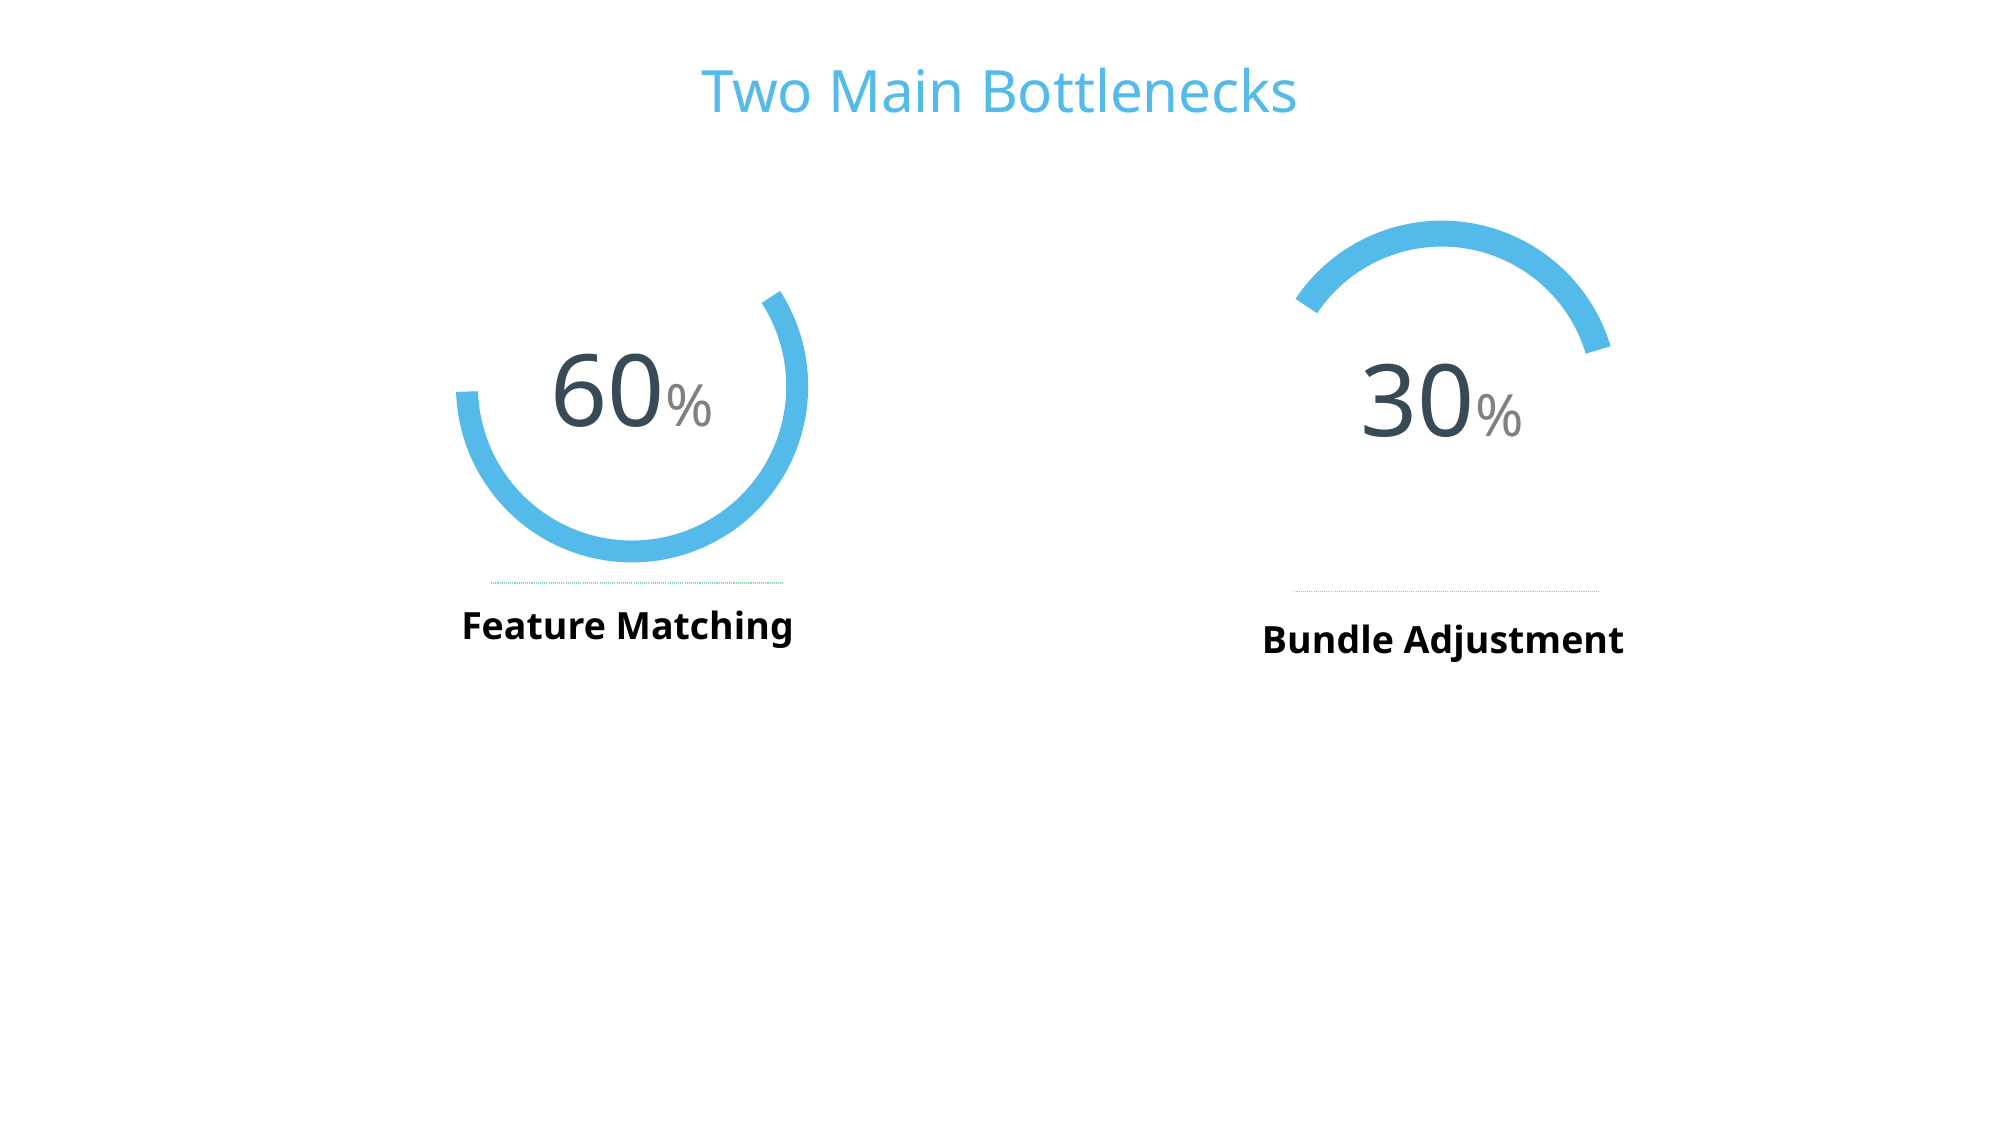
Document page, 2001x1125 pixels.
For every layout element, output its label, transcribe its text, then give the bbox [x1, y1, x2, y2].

text_box Two Main Bottlenecks [686, 46, 1314, 132]
text_box [1294, 219, 1612, 355]
text_box 30% [1345, 329, 1539, 465]
text_box [455, 289, 810, 564]
text_box 60% [535, 319, 729, 454]
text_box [446, 571, 841, 678]
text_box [1246, 585, 1658, 692]
